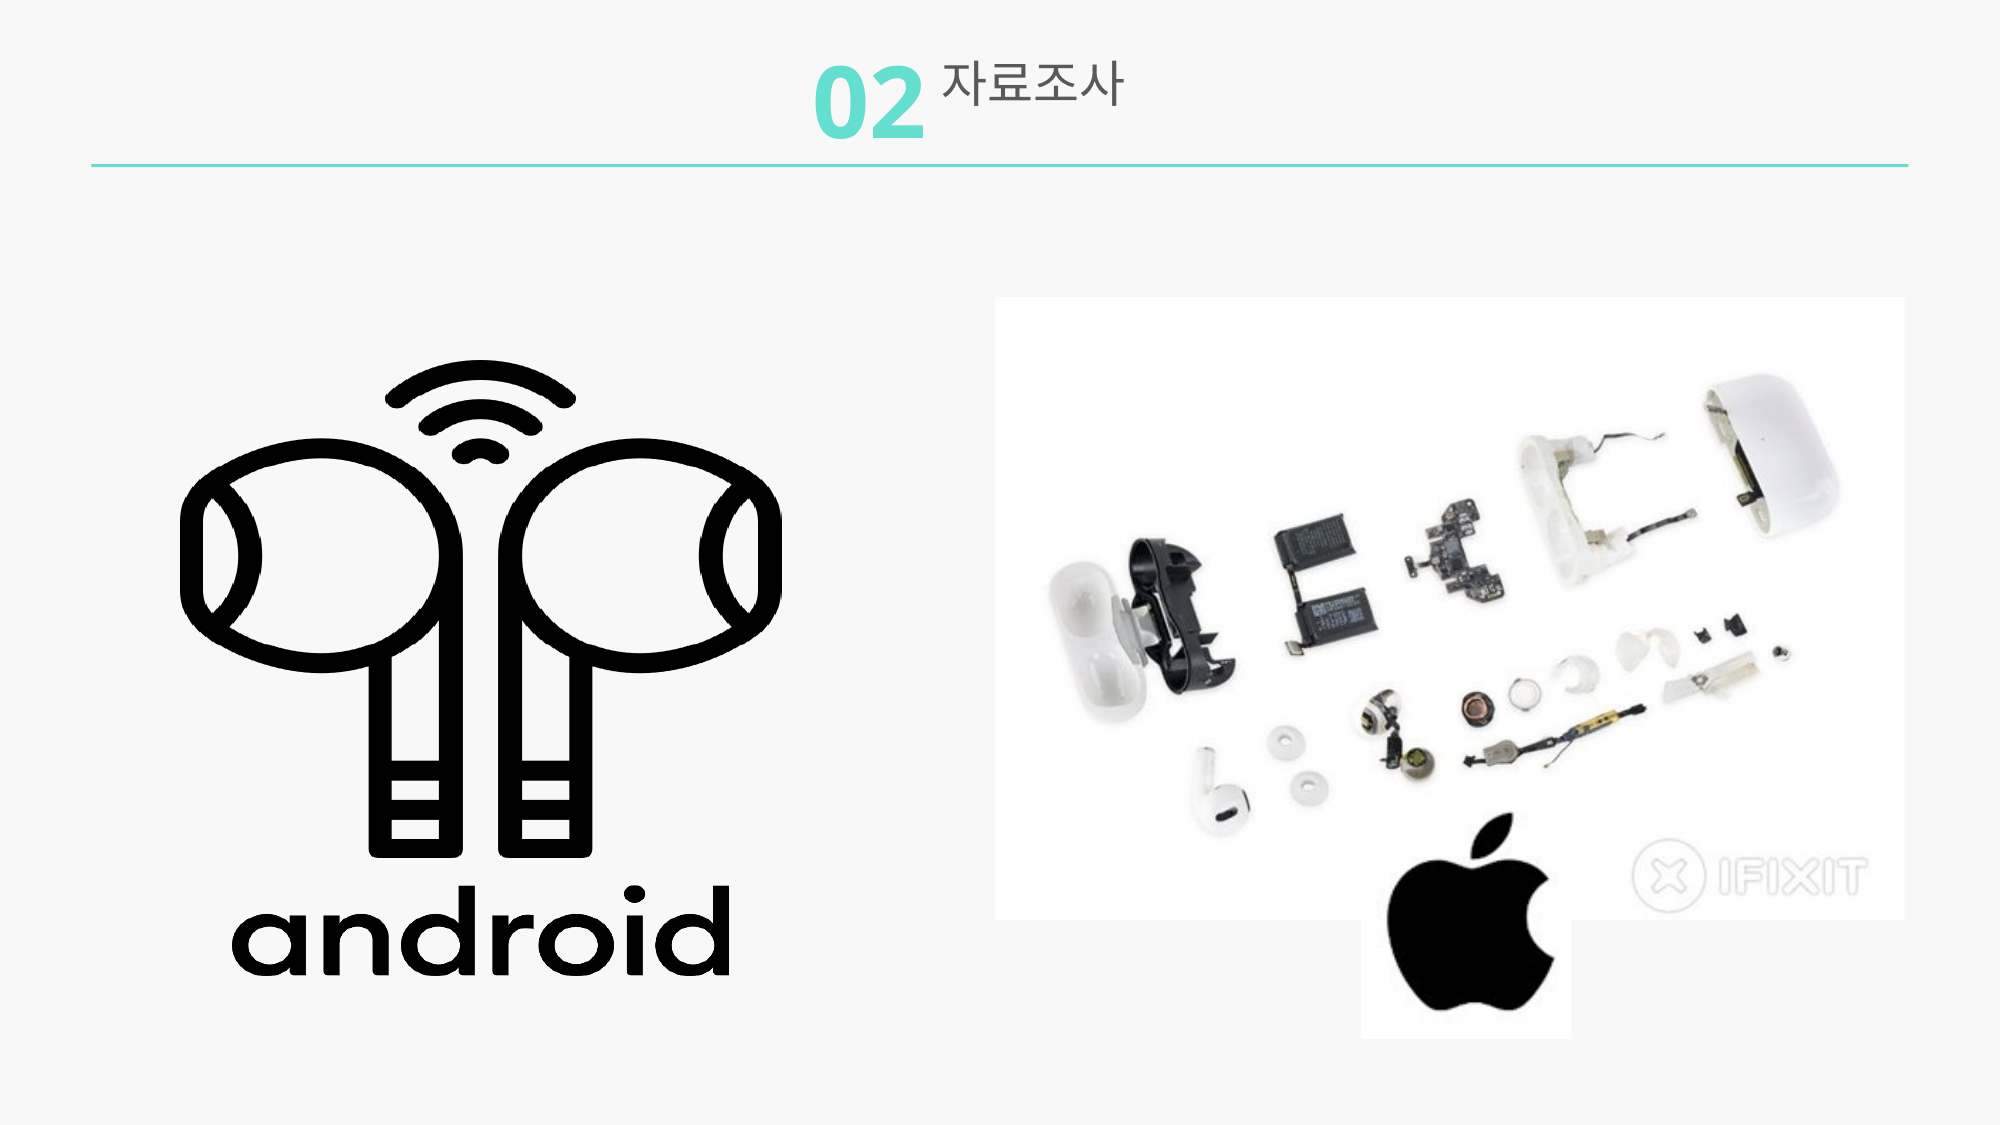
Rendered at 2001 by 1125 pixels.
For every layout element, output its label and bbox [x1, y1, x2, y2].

text_box [179, 360, 781, 977]
text_box [90, 163, 798, 168]
text_box [1452, 163, 1909, 168]
picture [995, 297, 1905, 1039]
text_box [798, 31, 1452, 168]
